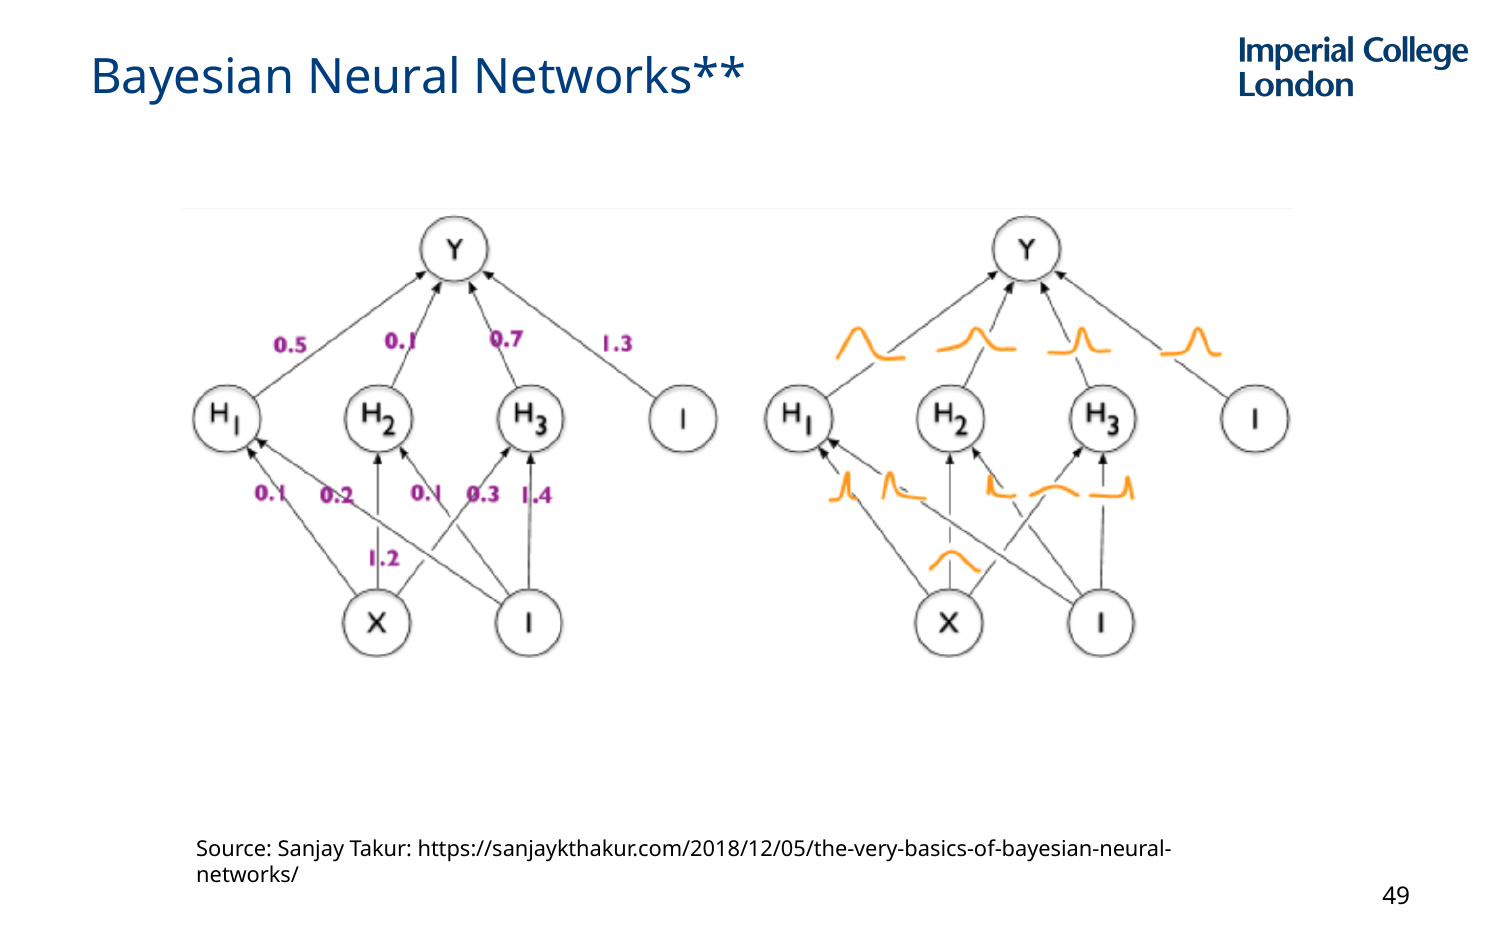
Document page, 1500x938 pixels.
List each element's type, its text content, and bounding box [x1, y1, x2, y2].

text_box Source: Sanjay Takur: https://sanjaykthakur.com/2018/12/05/the-very-basics-of-bayesian-neural-networks/ [181, 827, 1257, 895]
picture [181, 208, 1294, 658]
slide_number 49 [1074, 872, 1426, 920]
title Bayesian Neural Networks** [75, 0, 1425, 153]
picture [1425, 18, 1486, 114]
